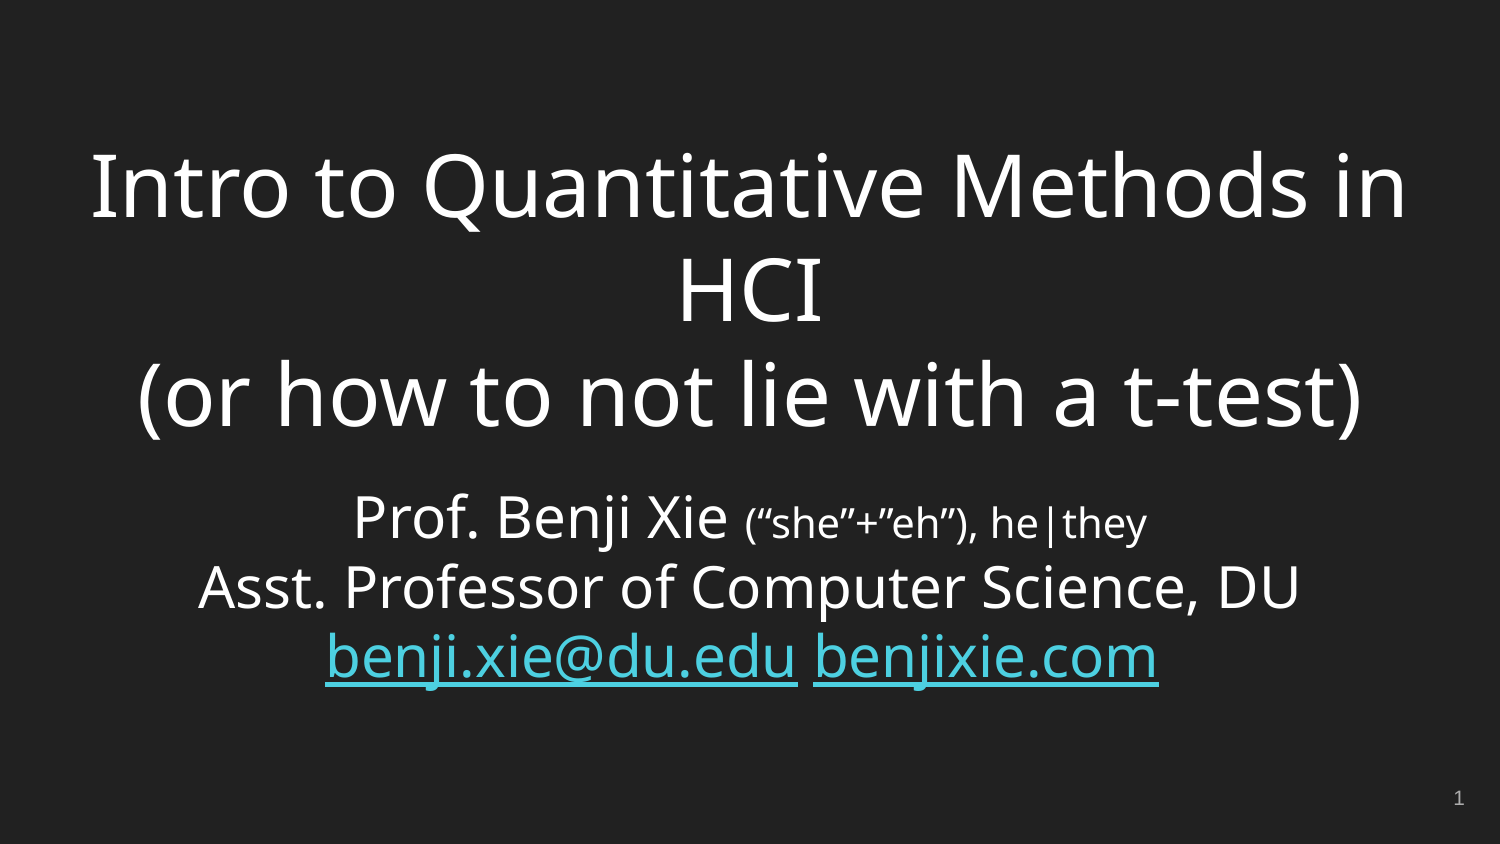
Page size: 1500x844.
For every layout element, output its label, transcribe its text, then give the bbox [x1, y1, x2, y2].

slide_number ‹#› [1389, 764, 1480, 830]
subtitle Prof. Benji Xie (“she”+”eh”), he|they Asst. Professor of Computer Science, DU benji.xie@du.edu benjixie.com [51, 464, 1449, 735]
title Intro to Quantitative Methods in HCI (or how to not lie with a t-test) [51, 122, 1449, 459]
